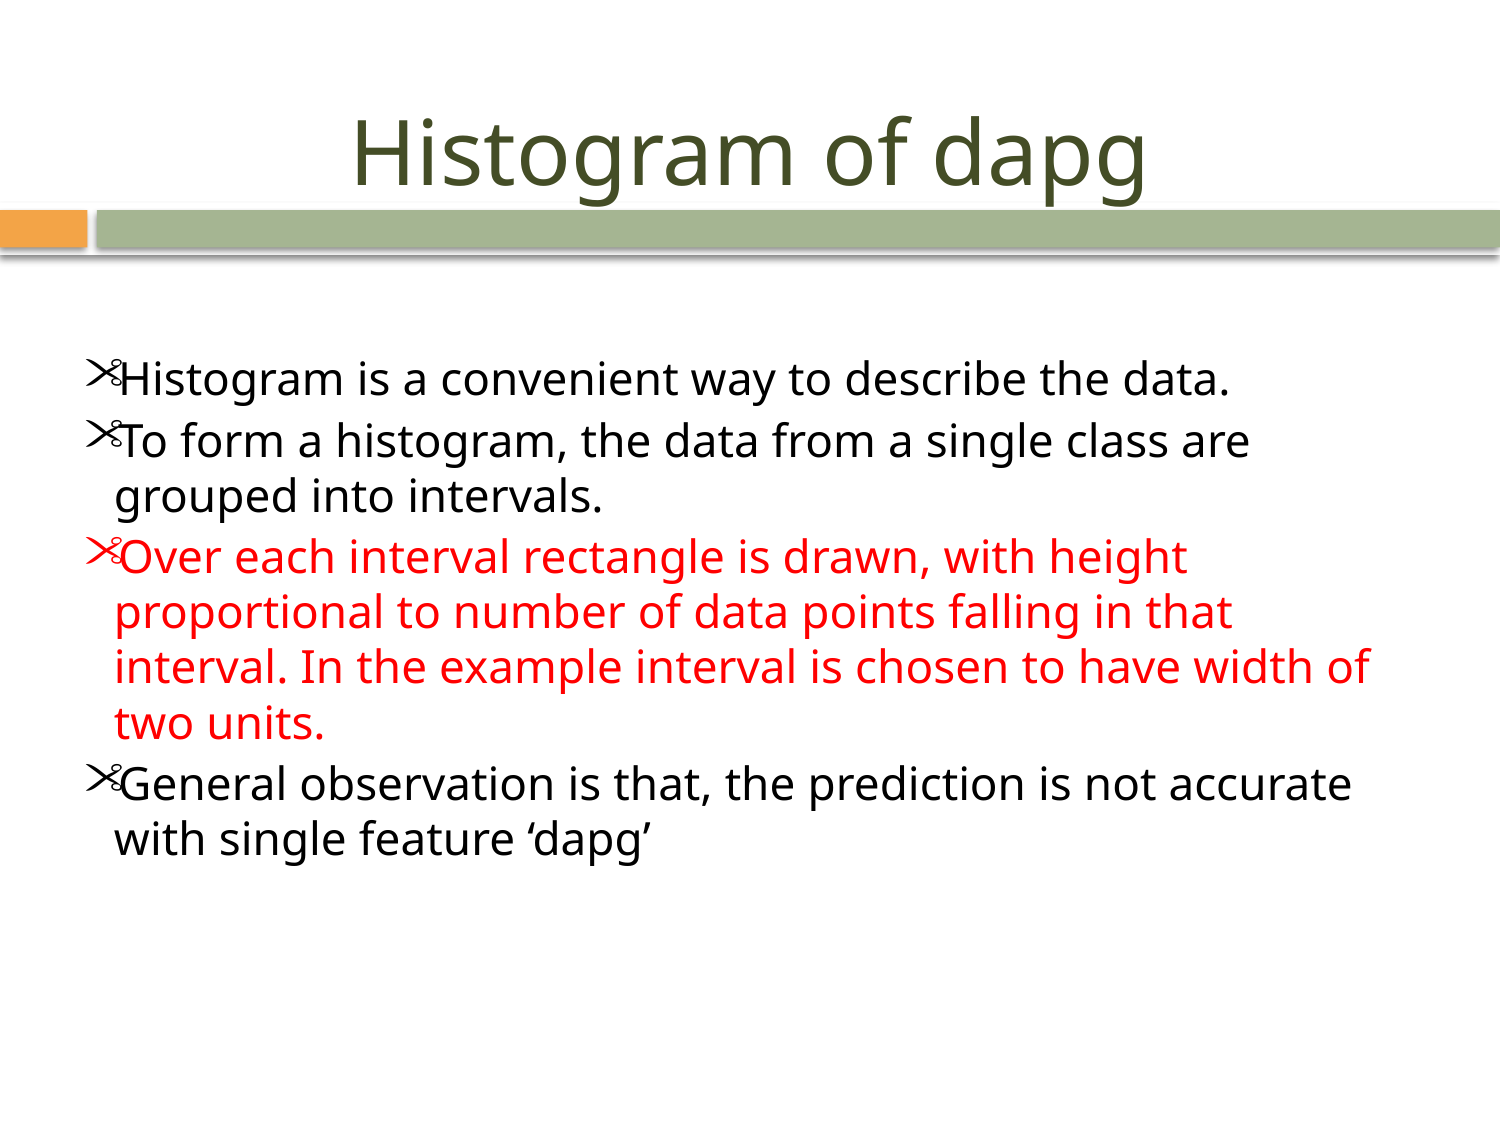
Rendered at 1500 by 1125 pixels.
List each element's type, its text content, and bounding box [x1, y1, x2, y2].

title Histogram of dapg [75, 90, 1425, 209]
list Histogram is a convenient way to describe the data. To form a histogram, the data from a single class are grouped into intervals. Over each interval rectangle is drawn, with height proportional to number of data points falling in that interval. In the example interval is chosen to have width of two units. General observation is that, the prediction is not accurate with single feature ‘dapg’ [75, 345, 1425, 870]
